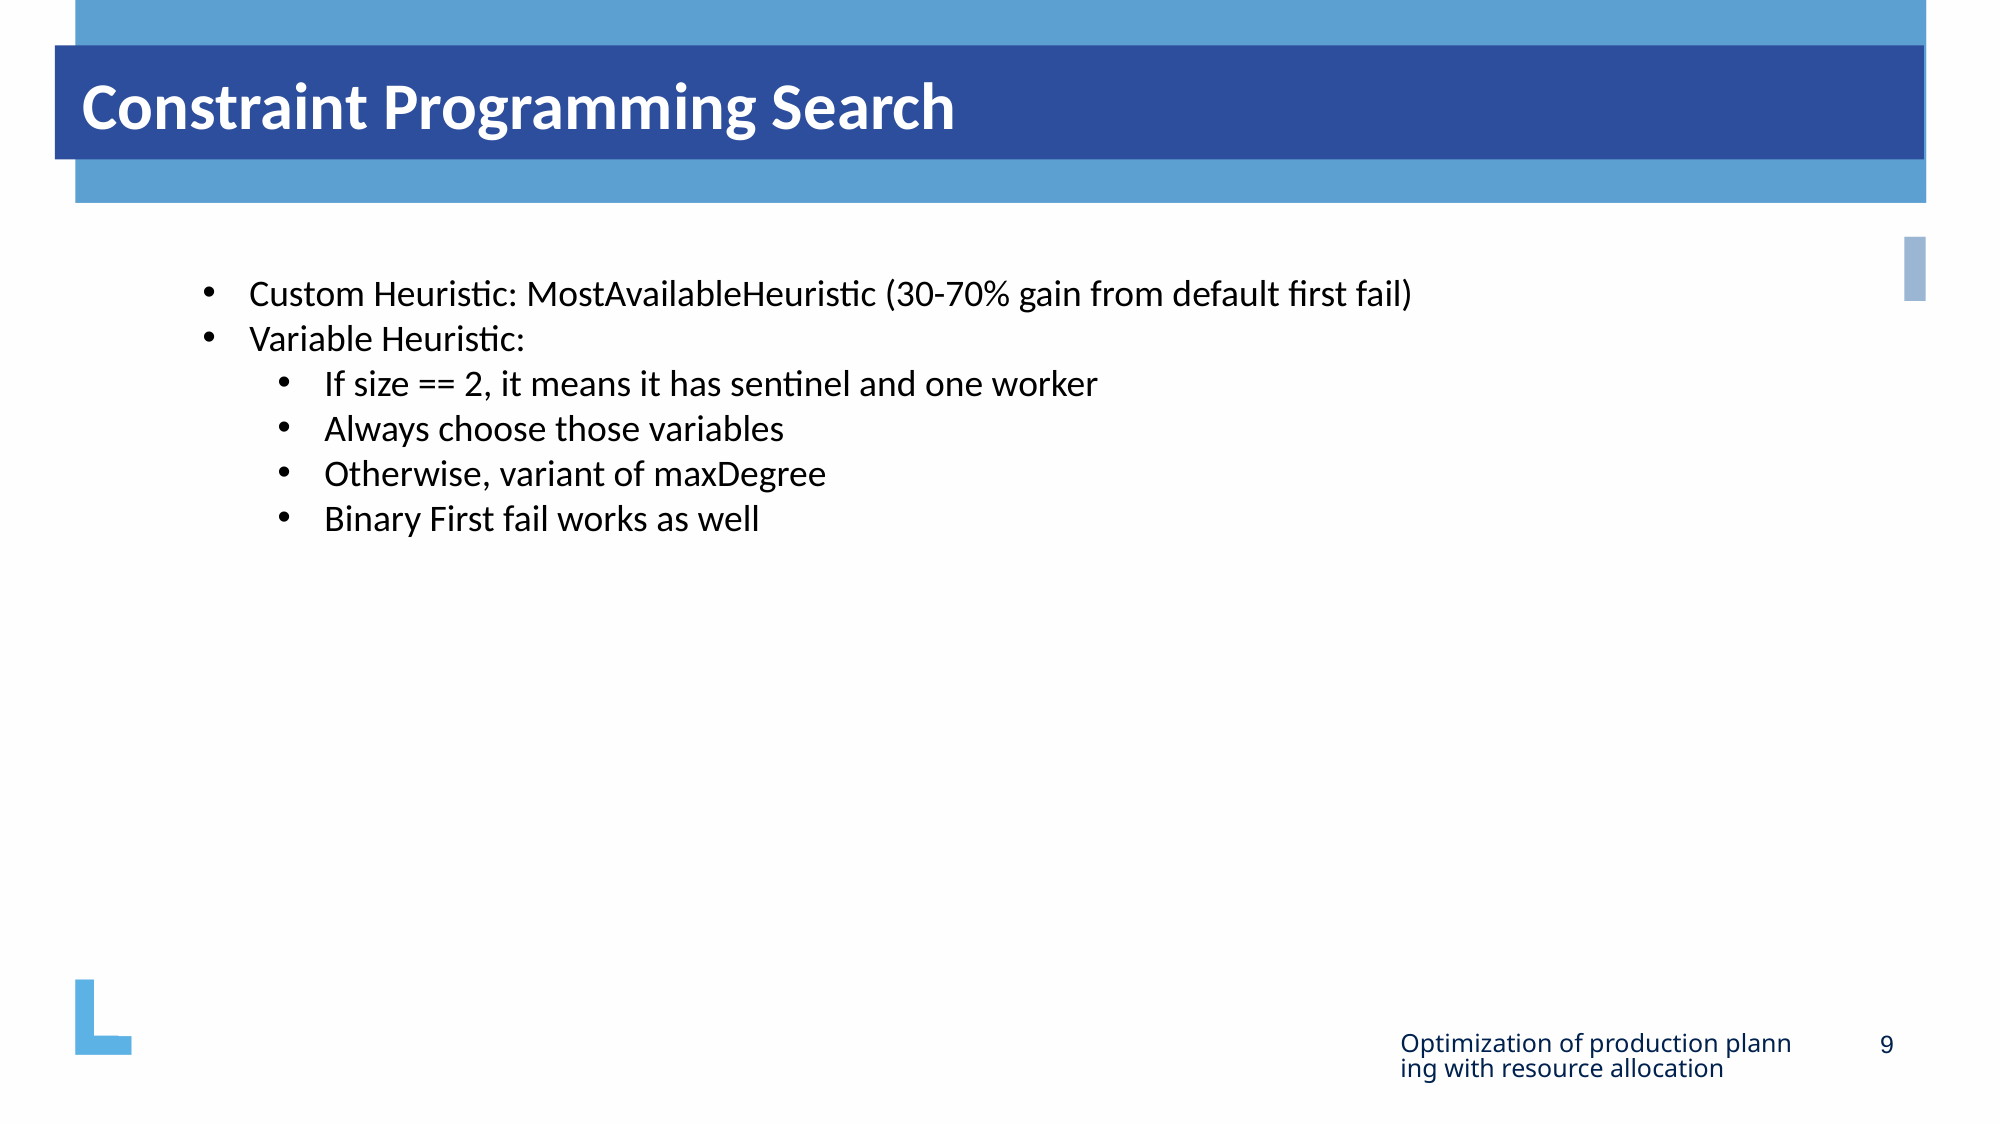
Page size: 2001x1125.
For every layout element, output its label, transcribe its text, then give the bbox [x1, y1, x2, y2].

title Constraint Programming Search [67, 46, 1916, 161]
text_box Custom Heuristic: MostAvailableHeuristic (30-70% gain from default first fail) Variable Heuristic: If size == 2, it means it has sentinel and one worker Always choose those variables Otherwise, variant of maxDegree Binary First fail works as well [112, 261, 1558, 547]
slide_number 9 [1827, 1014, 1909, 1074]
picture [0, 0, 2001, 1125]
footer Optimization of production planning with resource allocation [1385, 1014, 1810, 1074]
